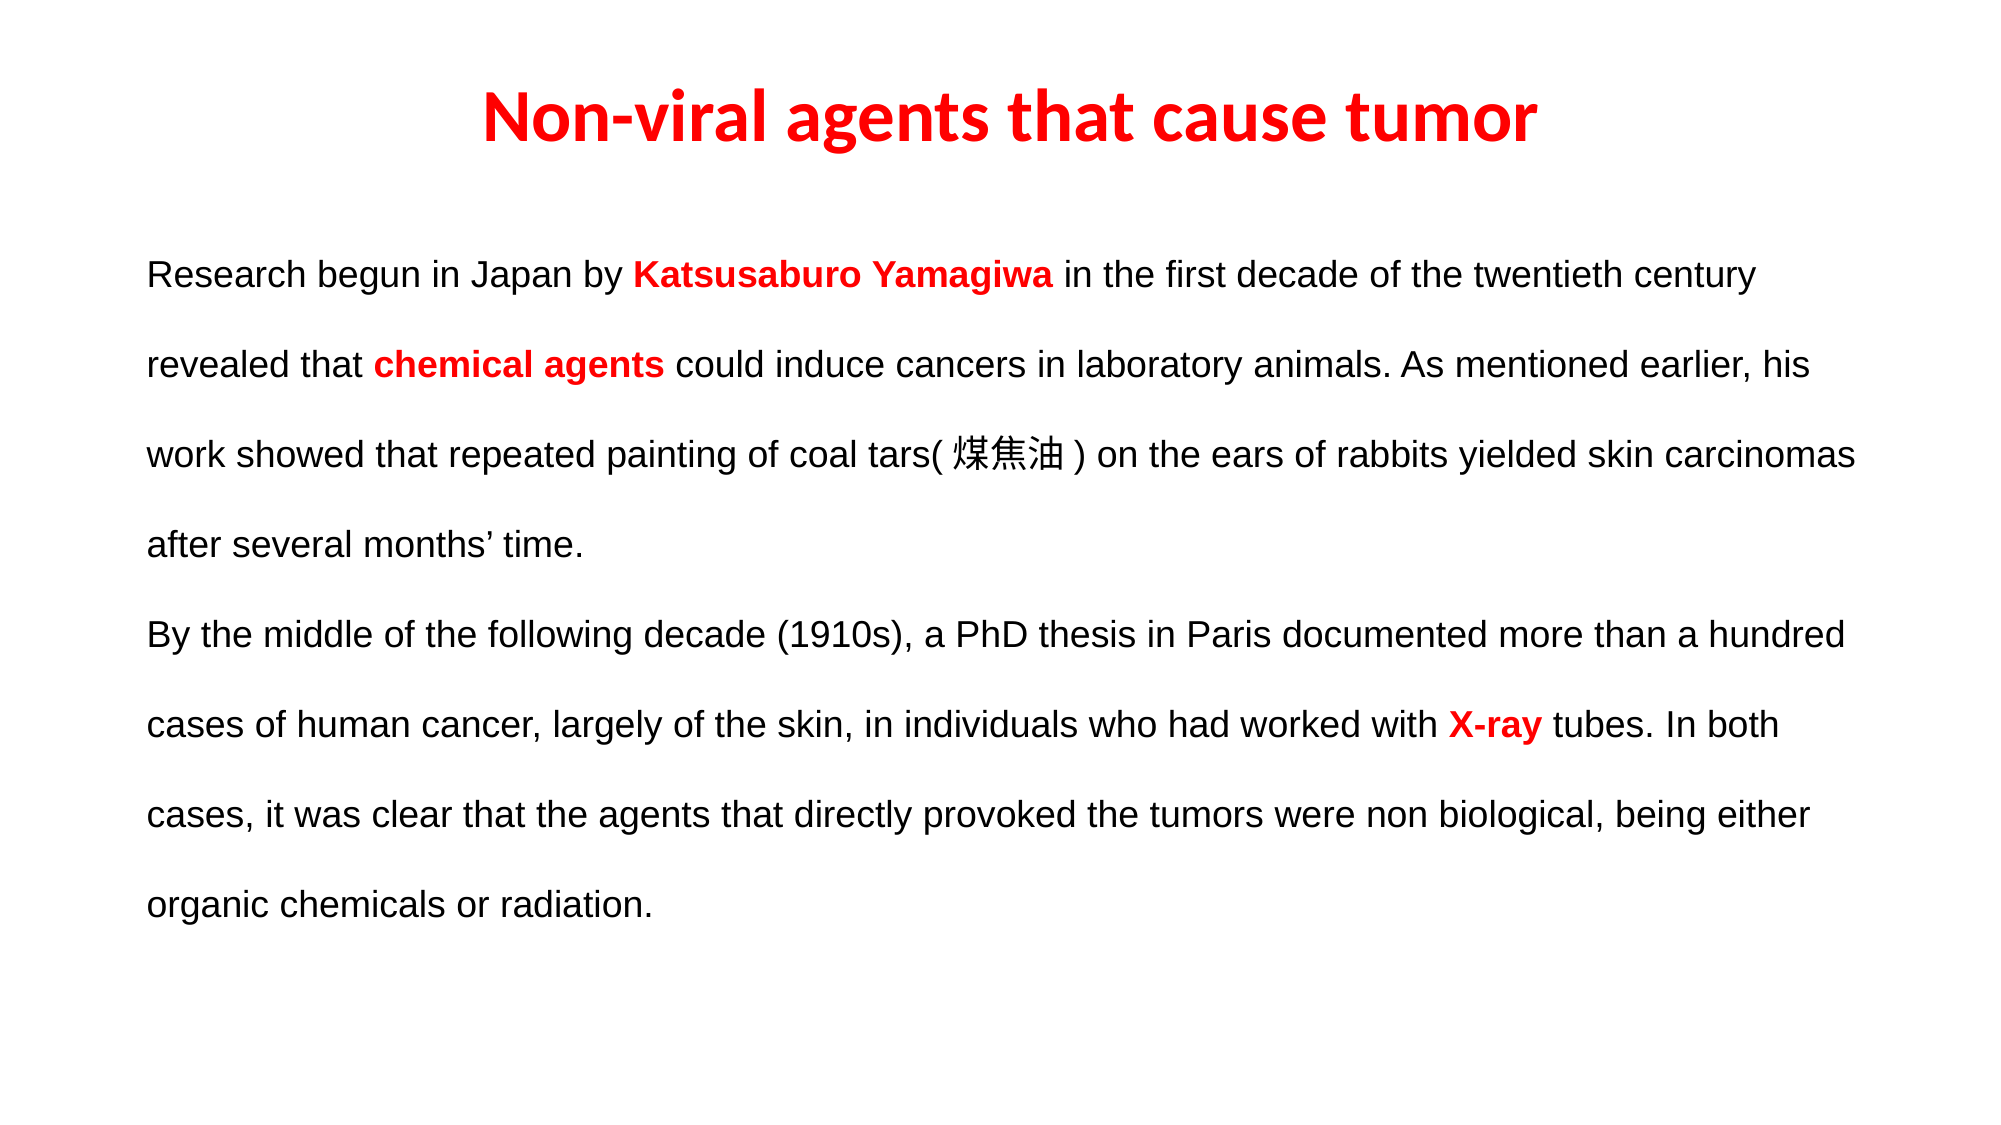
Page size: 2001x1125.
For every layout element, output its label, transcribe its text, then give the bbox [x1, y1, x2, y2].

text_box Research begun in Japan by Katsusaburo Yamagiwa in the first decade of the twentieth century revealed that chemical agents could induce cancers in laboratory animals. As mentioned earlier, his work showed that repeated painting of coal tars(煤焦油) on the ears of rabbits yielded skin carcinomas after several months’ time. By the middle of the following decade (1910s), a PhD thesis in Paris documented more than a hundred cases of human cancer, largely of the skin, in individuals who had worked with X-ray tubes. In both cases, it was clear that the agents that directly provoked the tumors were non biological, being either organic chemicals or radiation. [131, 197, 1892, 933]
text_box Non-viral agents that cause tumor [467, 58, 1556, 164]
